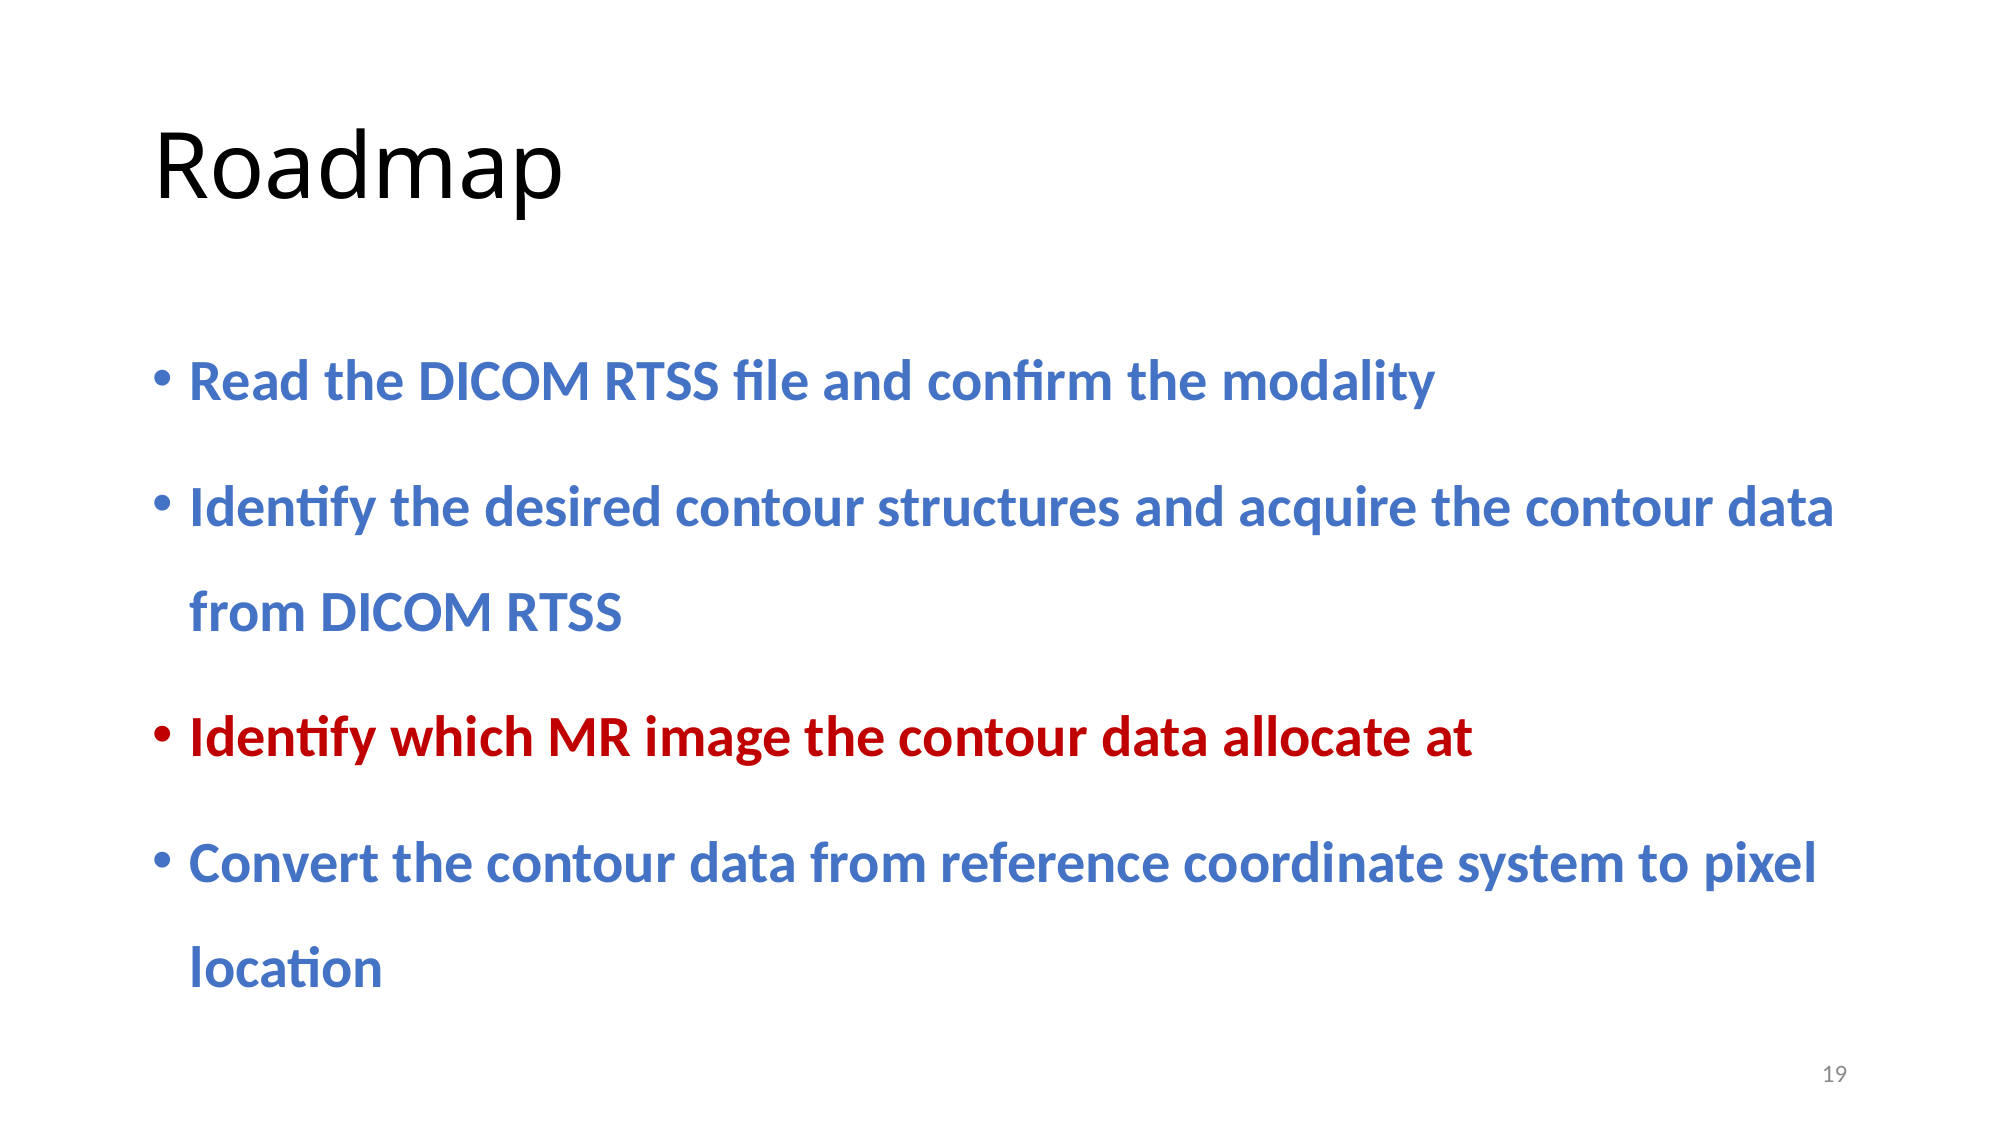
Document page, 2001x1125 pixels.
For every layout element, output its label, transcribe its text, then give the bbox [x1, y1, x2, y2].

slide_number 19 [1412, 1042, 1863, 1103]
list Read the DICOM RTSS file and confirm the modality Identify the desired contour structures and acquire the contour data from DICOM RTSS Identify which MR image the contour data allocate at Convert the contour data from reference coordinate system to pixel location [137, 299, 1863, 1014]
title Roadmap [137, 59, 1863, 278]
